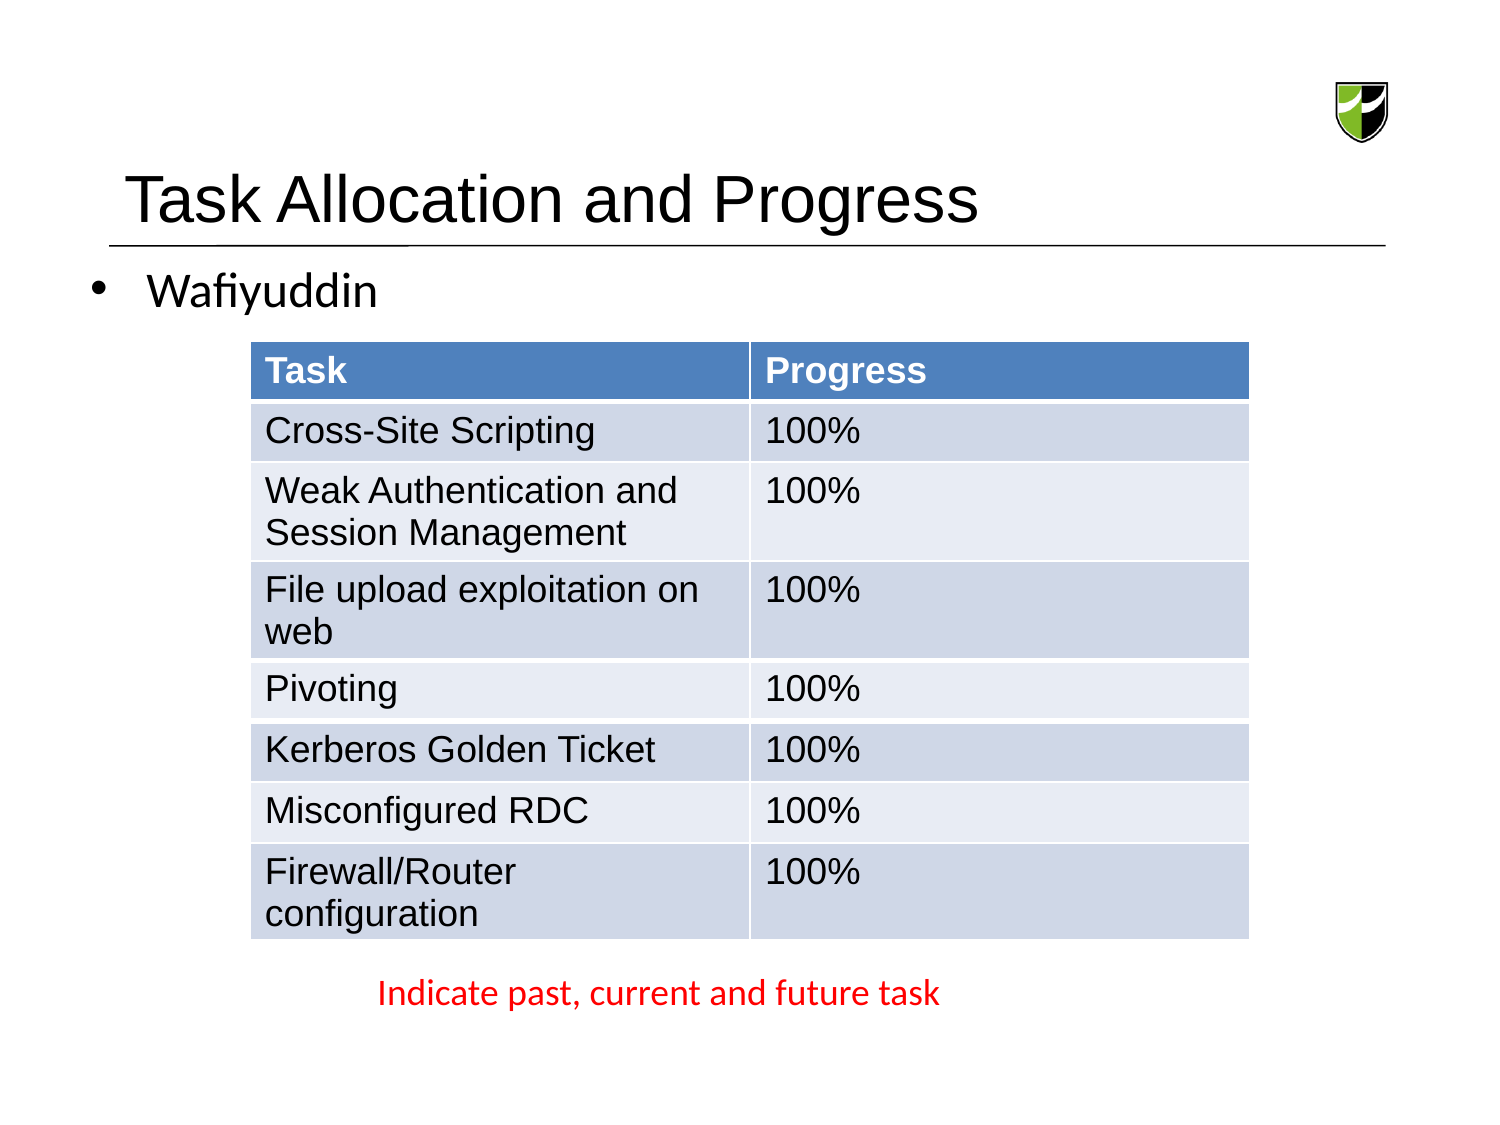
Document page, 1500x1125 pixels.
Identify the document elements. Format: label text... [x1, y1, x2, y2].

table_cell Firewall/Router configuration [251, 844, 749, 939]
table_cell Cross-Site Scripting [251, 404, 749, 461]
table_cell File upload exploitation on web [251, 562, 749, 658]
table_cell 100% [751, 783, 1249, 842]
table_cell Pivoting [251, 663, 749, 718]
picture [1335, 75, 1393, 143]
table_cell Misconfigured RDC [251, 783, 749, 842]
table_header Progress [751, 342, 1249, 399]
table_cell 100% [751, 844, 1249, 939]
title Task Allocation and Progress [109, 146, 1386, 246]
table_cell Kerberos Golden Ticket [251, 724, 749, 781]
table_cell 100% [751, 463, 1249, 560]
text_box Indicate past, current and future task [362, 960, 963, 1021]
list Wafiyuddin [75, 249, 1425, 993]
table_cell Weak Authentication and Session Management [251, 463, 749, 560]
table_header Task [251, 342, 749, 399]
table_cell 100% [751, 562, 1249, 658]
table_cell 100% [751, 404, 1249, 461]
table_cell 100% [751, 724, 1249, 781]
table_cell 100% [751, 663, 1249, 718]
